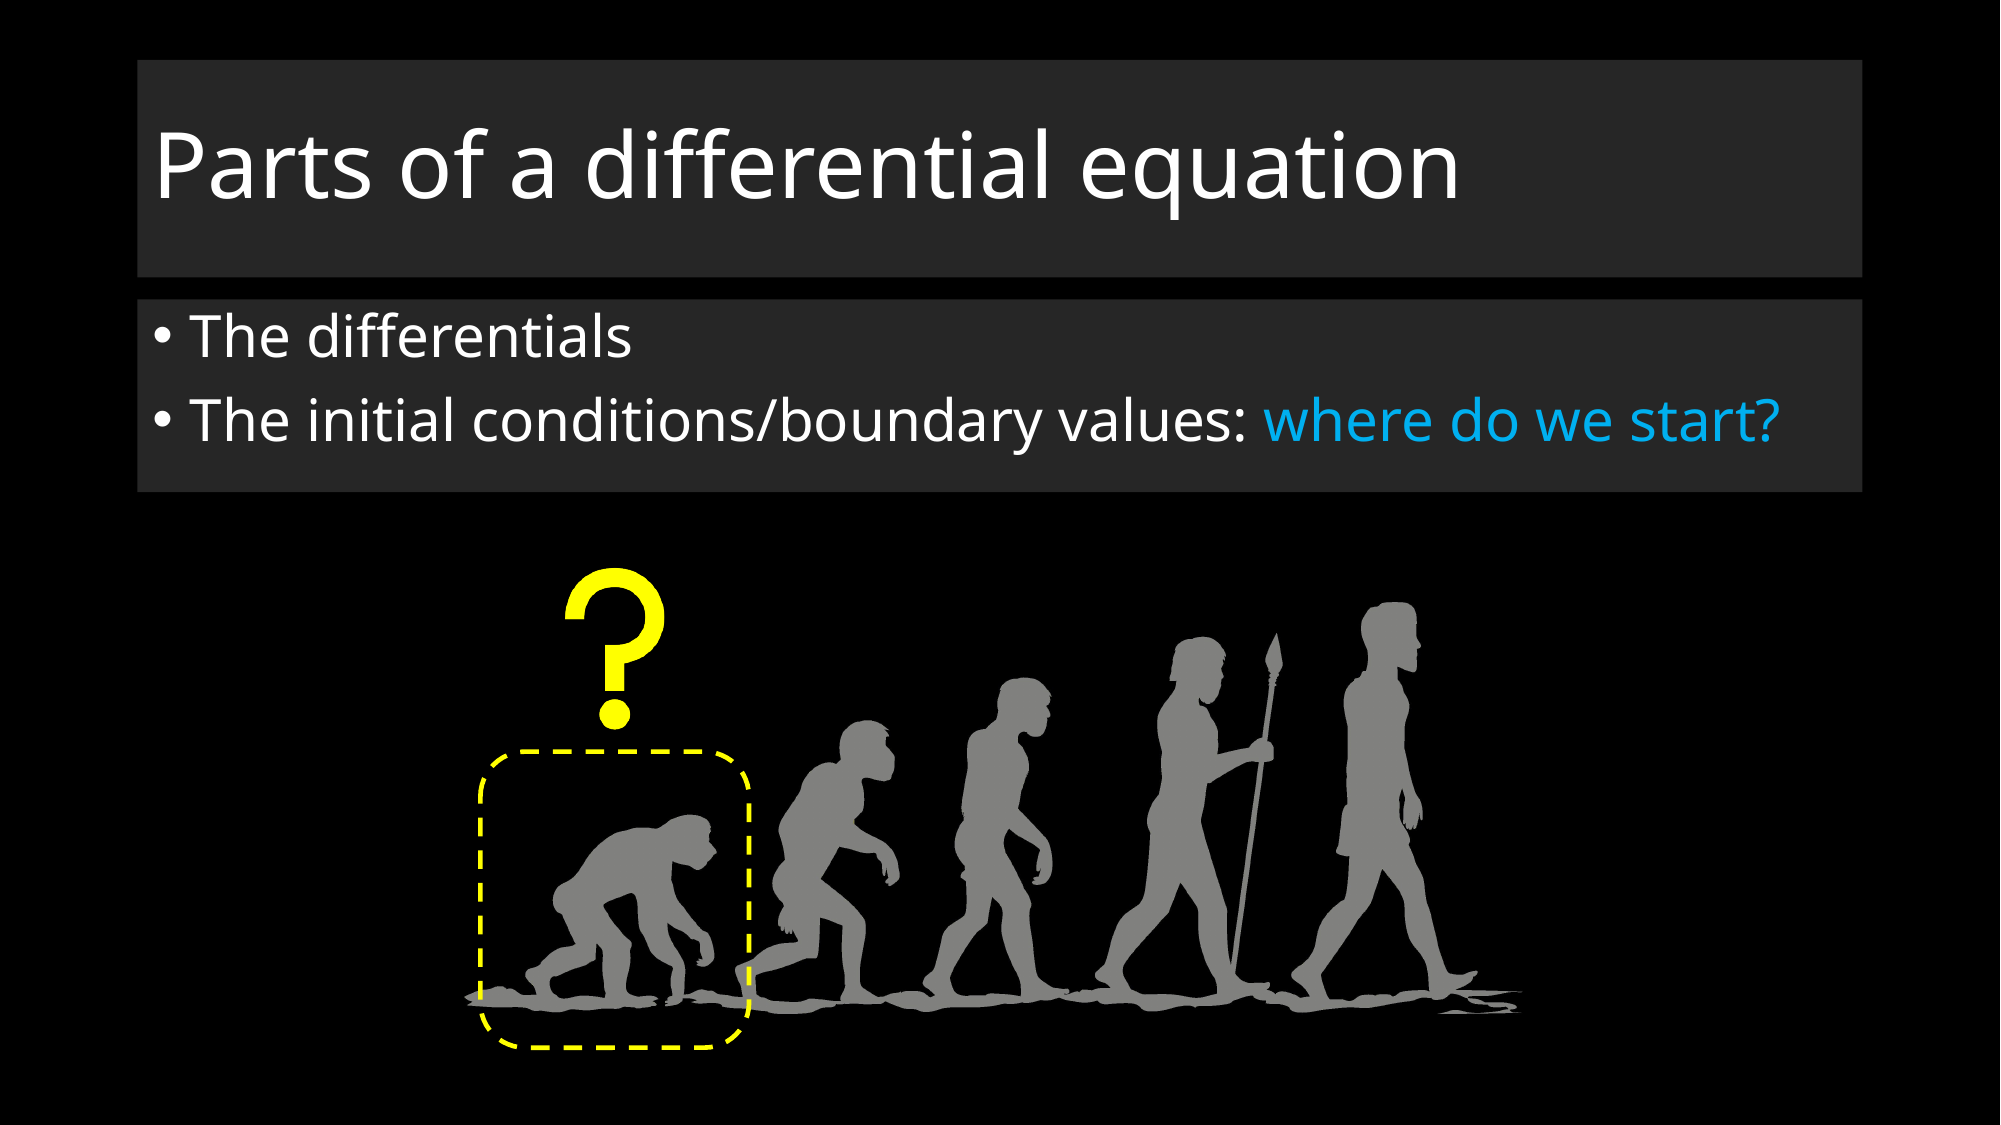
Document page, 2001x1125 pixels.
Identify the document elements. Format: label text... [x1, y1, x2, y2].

list The differentials The initial conditions/boundary values: where do we start? [137, 299, 1863, 493]
title Parts of a differential equation [137, 59, 1863, 278]
picture [463, 545, 1537, 1094]
